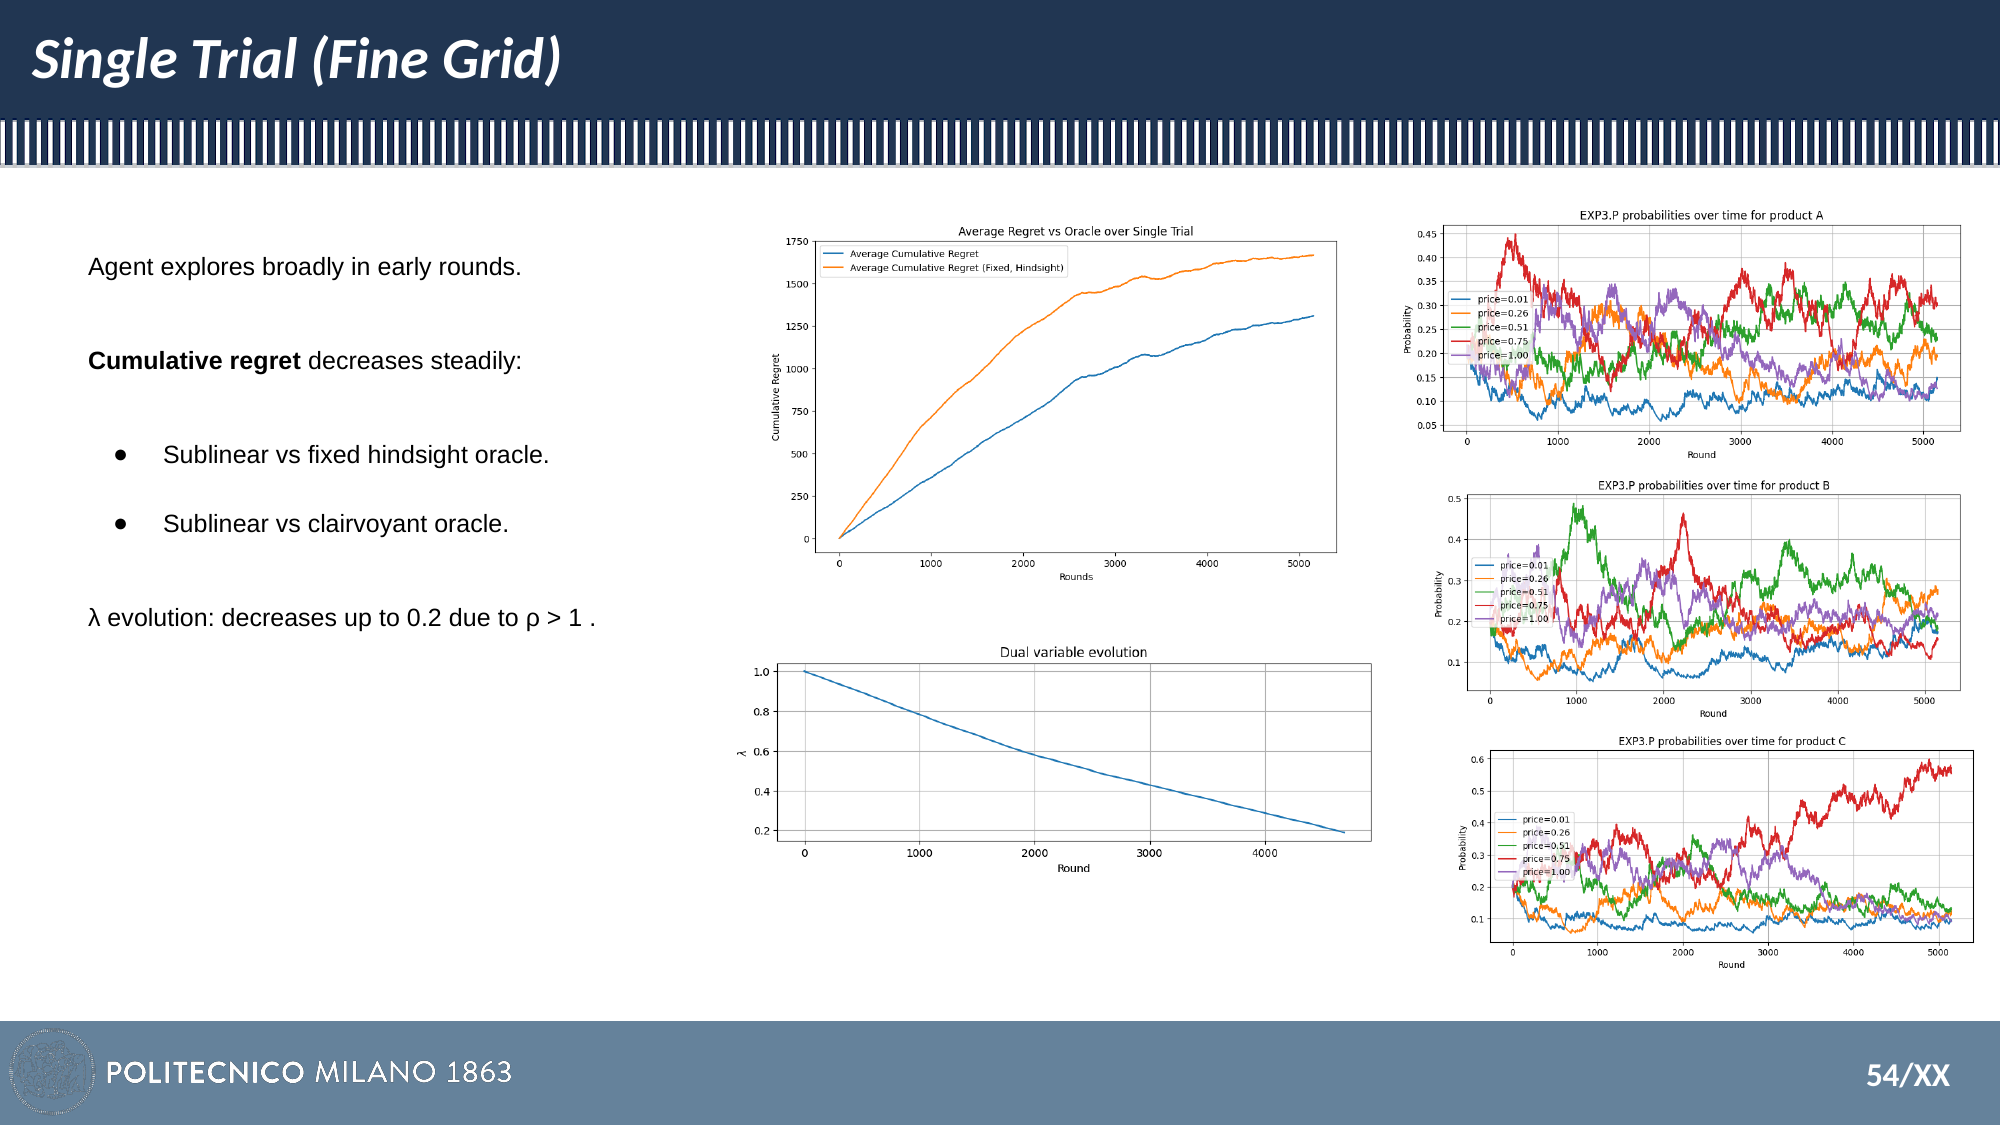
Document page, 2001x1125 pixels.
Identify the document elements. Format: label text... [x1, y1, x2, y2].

picture [0, 1021, 2000, 1125]
picture [729, 640, 1378, 881]
picture [0, 0, 2000, 168]
title Single Trial (Fine Grid) [17, 14, 1161, 104]
slide_number 54/XX [1806, 1043, 1966, 1104]
text_box Agent explores broadly in early rounds. Cumulative regret decreases steadily: Sublinear vs fixed hindsight oracle. Sublinear vs clairvoyant oracle. λ evolution: decreases up to 0.2 due to ρ > 1 . [73, 235, 1016, 647]
picture [764, 220, 1343, 588]
picture [1398, 203, 1966, 467]
picture [1452, 732, 1980, 973]
picture [1428, 474, 1966, 724]
